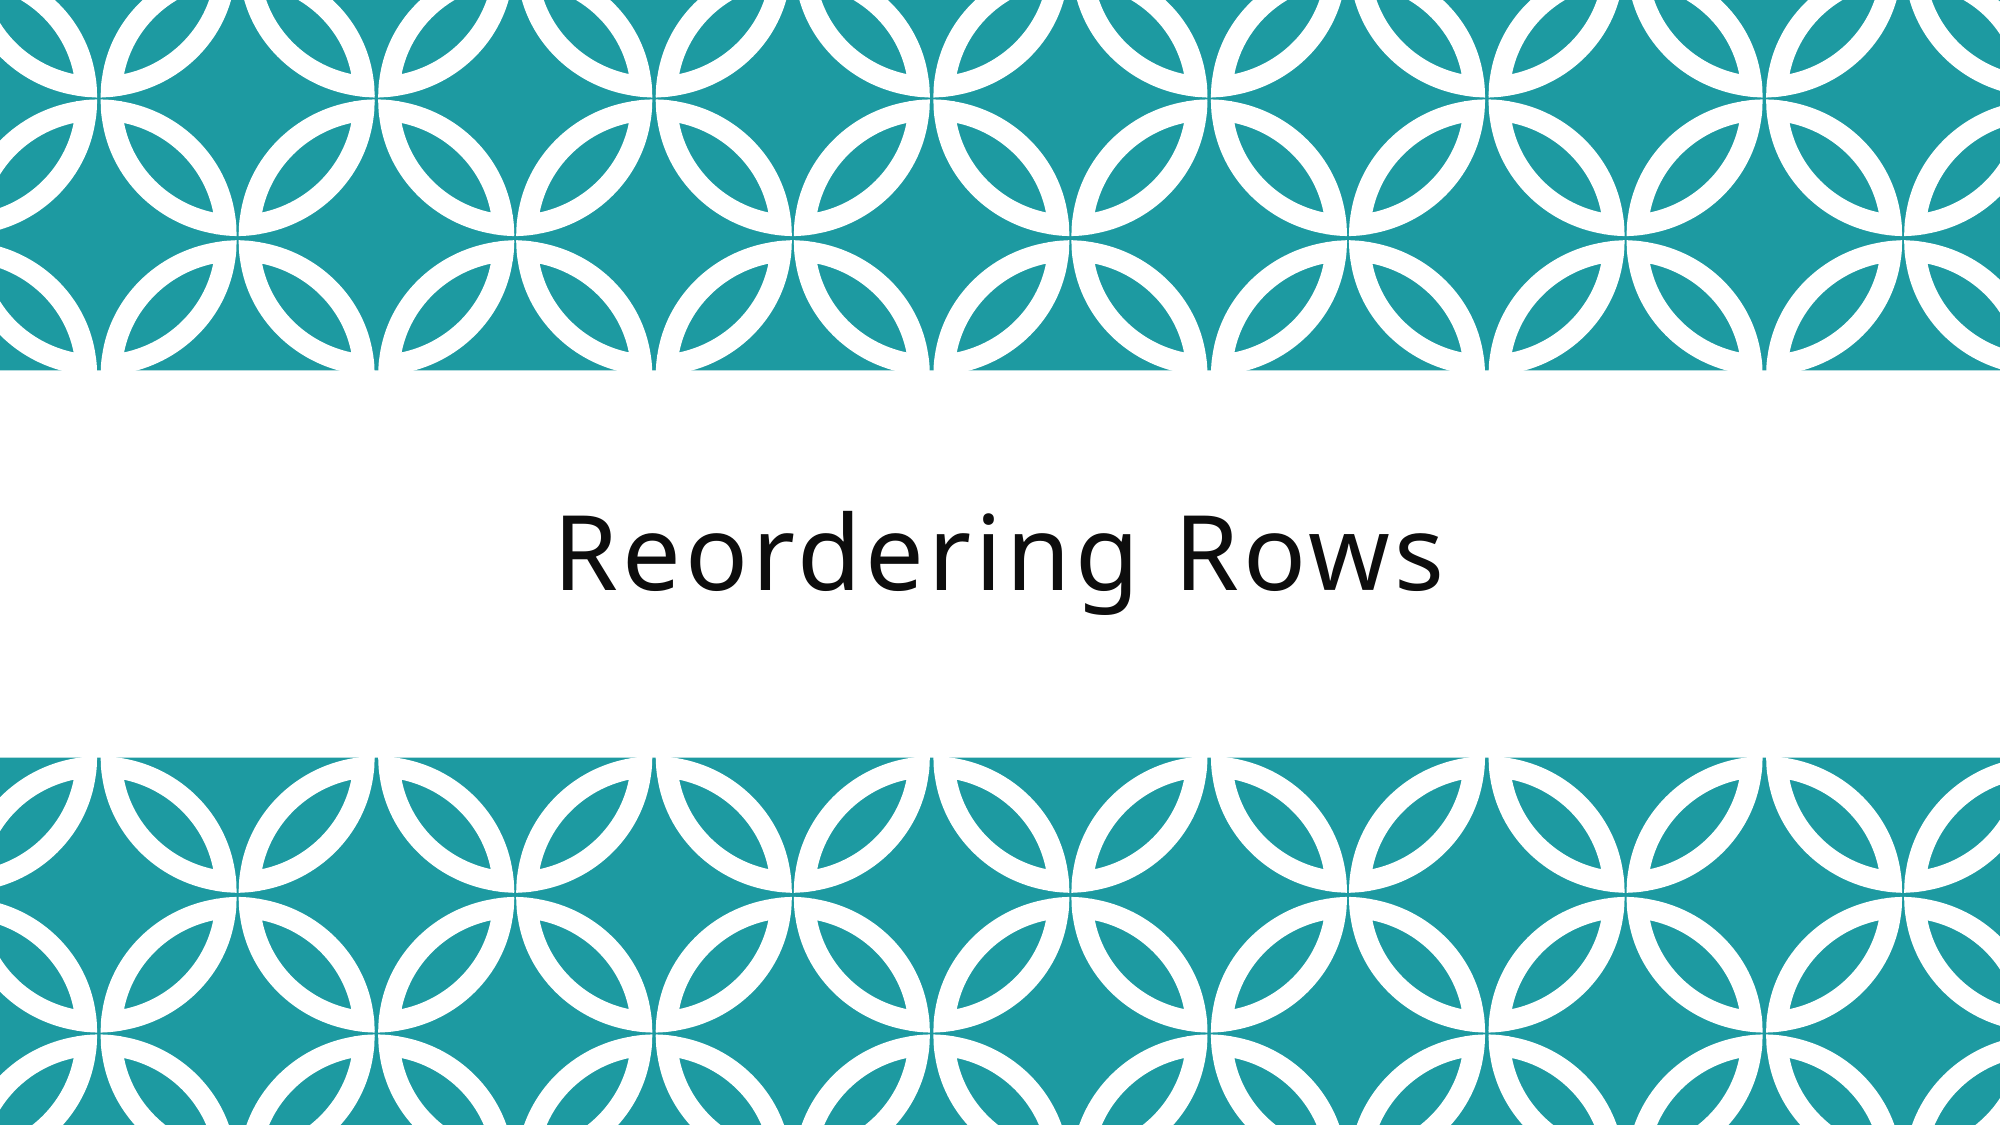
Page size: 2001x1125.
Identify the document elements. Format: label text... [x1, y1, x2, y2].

title Reordering Rows [82, 440, 1918, 681]
